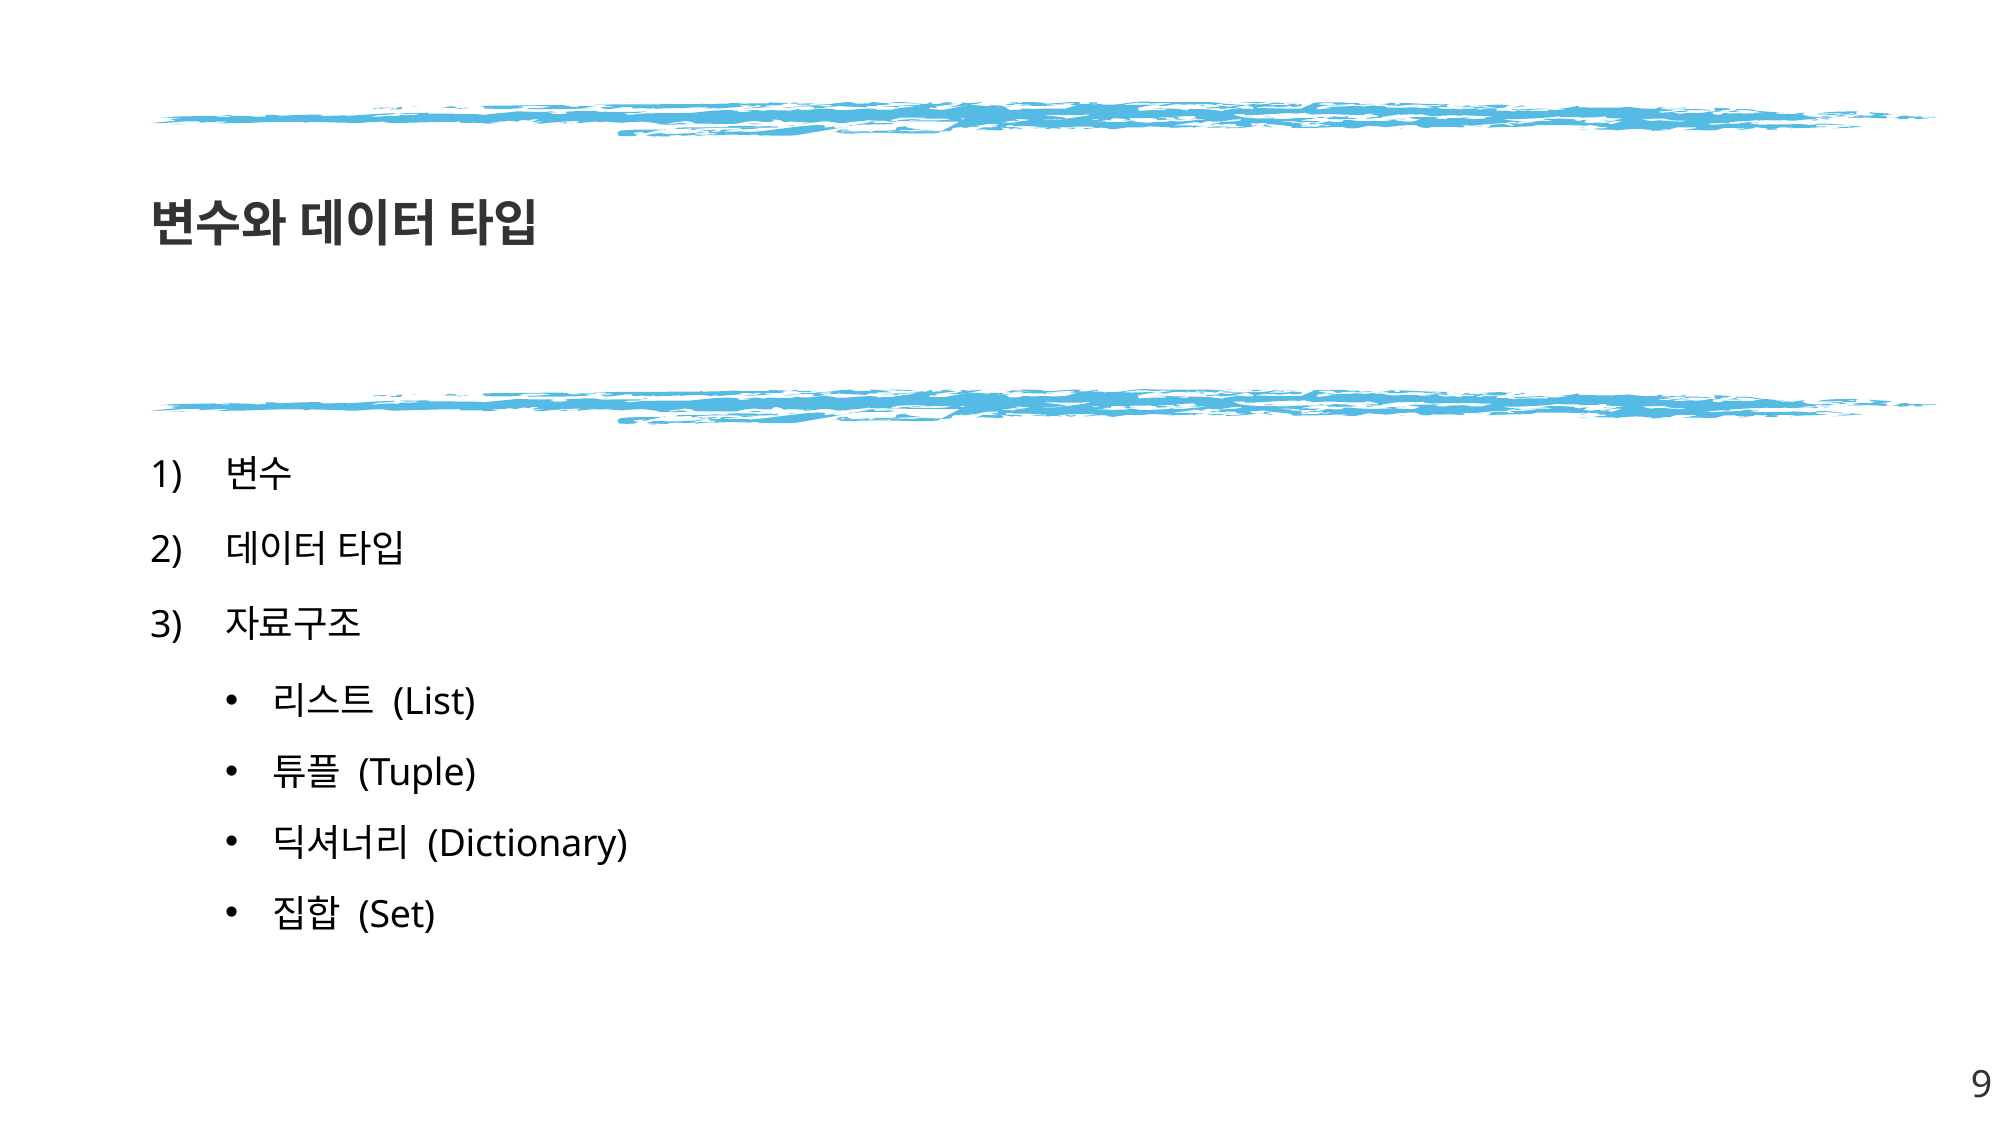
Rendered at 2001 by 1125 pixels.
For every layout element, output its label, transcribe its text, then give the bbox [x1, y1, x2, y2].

text_box [634, 416, 666, 424]
text_box [948, 389, 983, 395]
text_box [617, 128, 666, 137]
text_box [1848, 399, 1938, 407]
text_box [833, 413, 941, 422]
text_box [1848, 112, 1938, 120]
text_box [833, 126, 941, 134]
text_box [149, 101, 1863, 132]
text_box 9 [1968, 1057, 1985, 1105]
text_box [1315, 403, 1359, 407]
text_box [1316, 116, 1359, 120]
text_box [1816, 398, 1859, 405]
text_box [674, 125, 779, 130]
text_box [1816, 111, 1859, 117]
text_box [948, 102, 983, 107]
text_box [646, 124, 842, 137]
text_box [854, 122, 898, 126]
text_box [149, 389, 1863, 419]
text_box 변수 데이터 타입 자료구조 리스트 (List) 튜플 (Tuple) 딕셔너리 (Dictionary) 집합 (Set) [147, 417, 634, 935]
title 변수와 데이터 타입 [147, 189, 987, 380]
text_box [674, 413, 779, 418]
text_box [646, 412, 842, 425]
